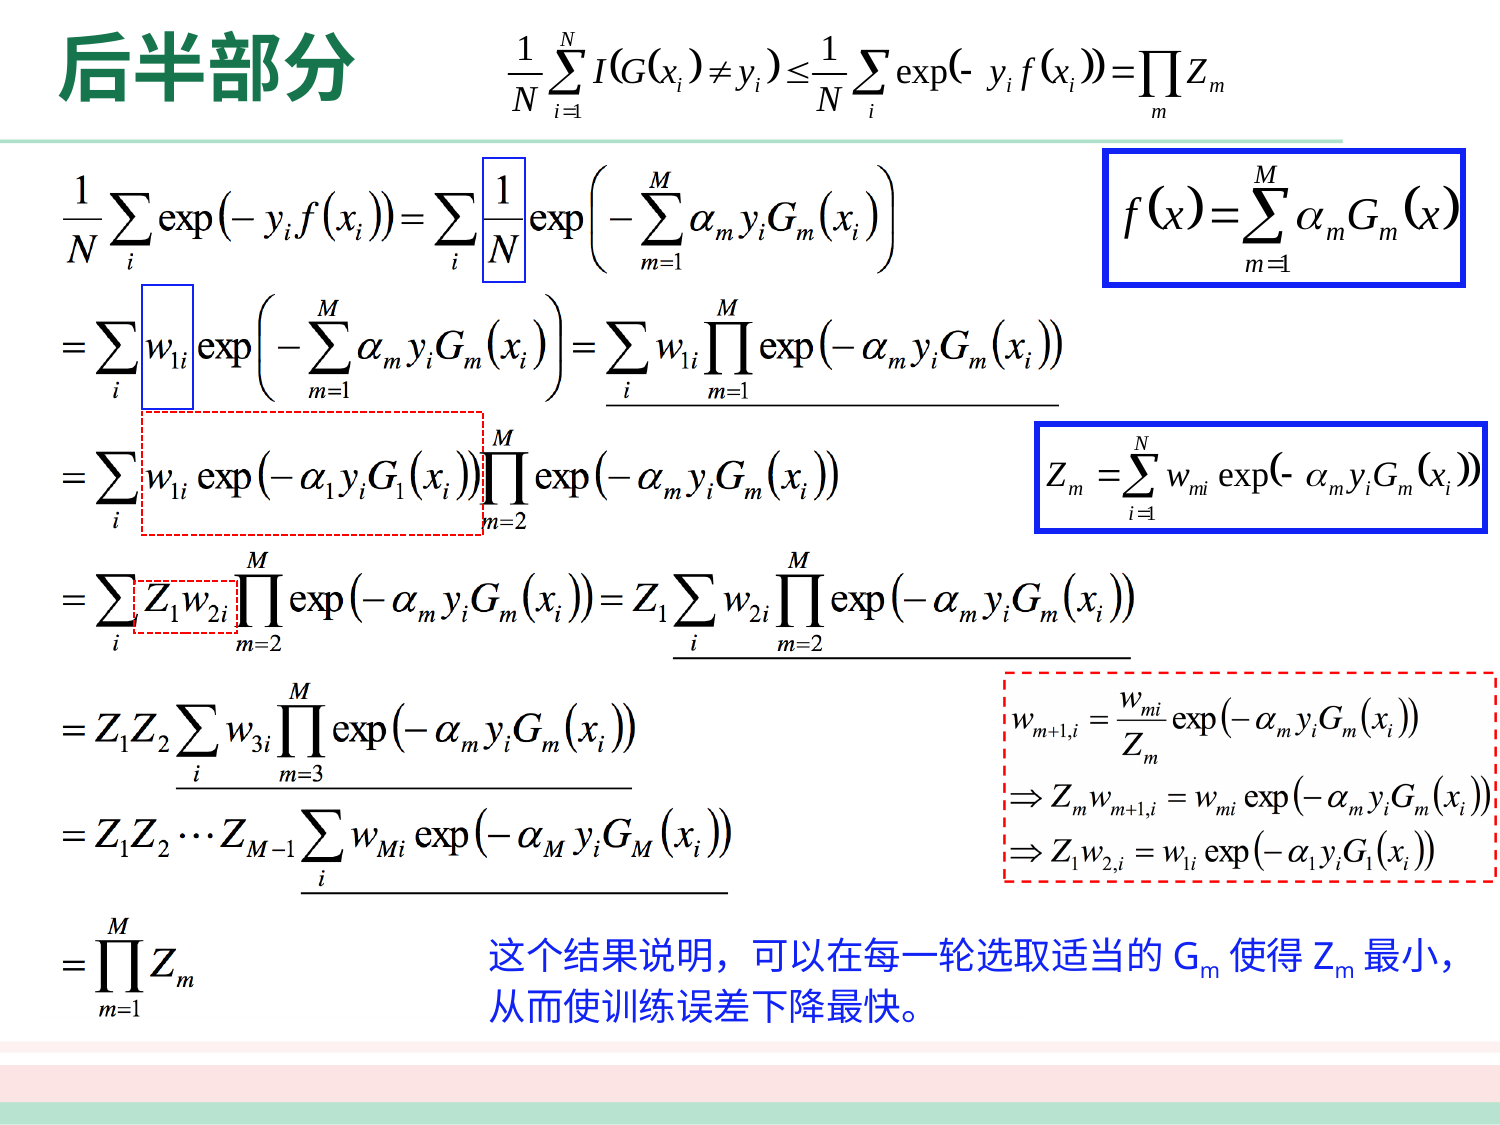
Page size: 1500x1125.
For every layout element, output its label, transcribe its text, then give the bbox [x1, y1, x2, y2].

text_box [502, 22, 1235, 126]
title 后半部分 [42, 7, 1337, 135]
text_box 这个结果说明，可以在每一轮选取适当的Gm使得Zm最小，从而使训练误差下降最快。 [473, 924, 1460, 1036]
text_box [1040, 427, 1482, 529]
picture [0, 0, 1500, 1125]
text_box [1108, 153, 1460, 283]
